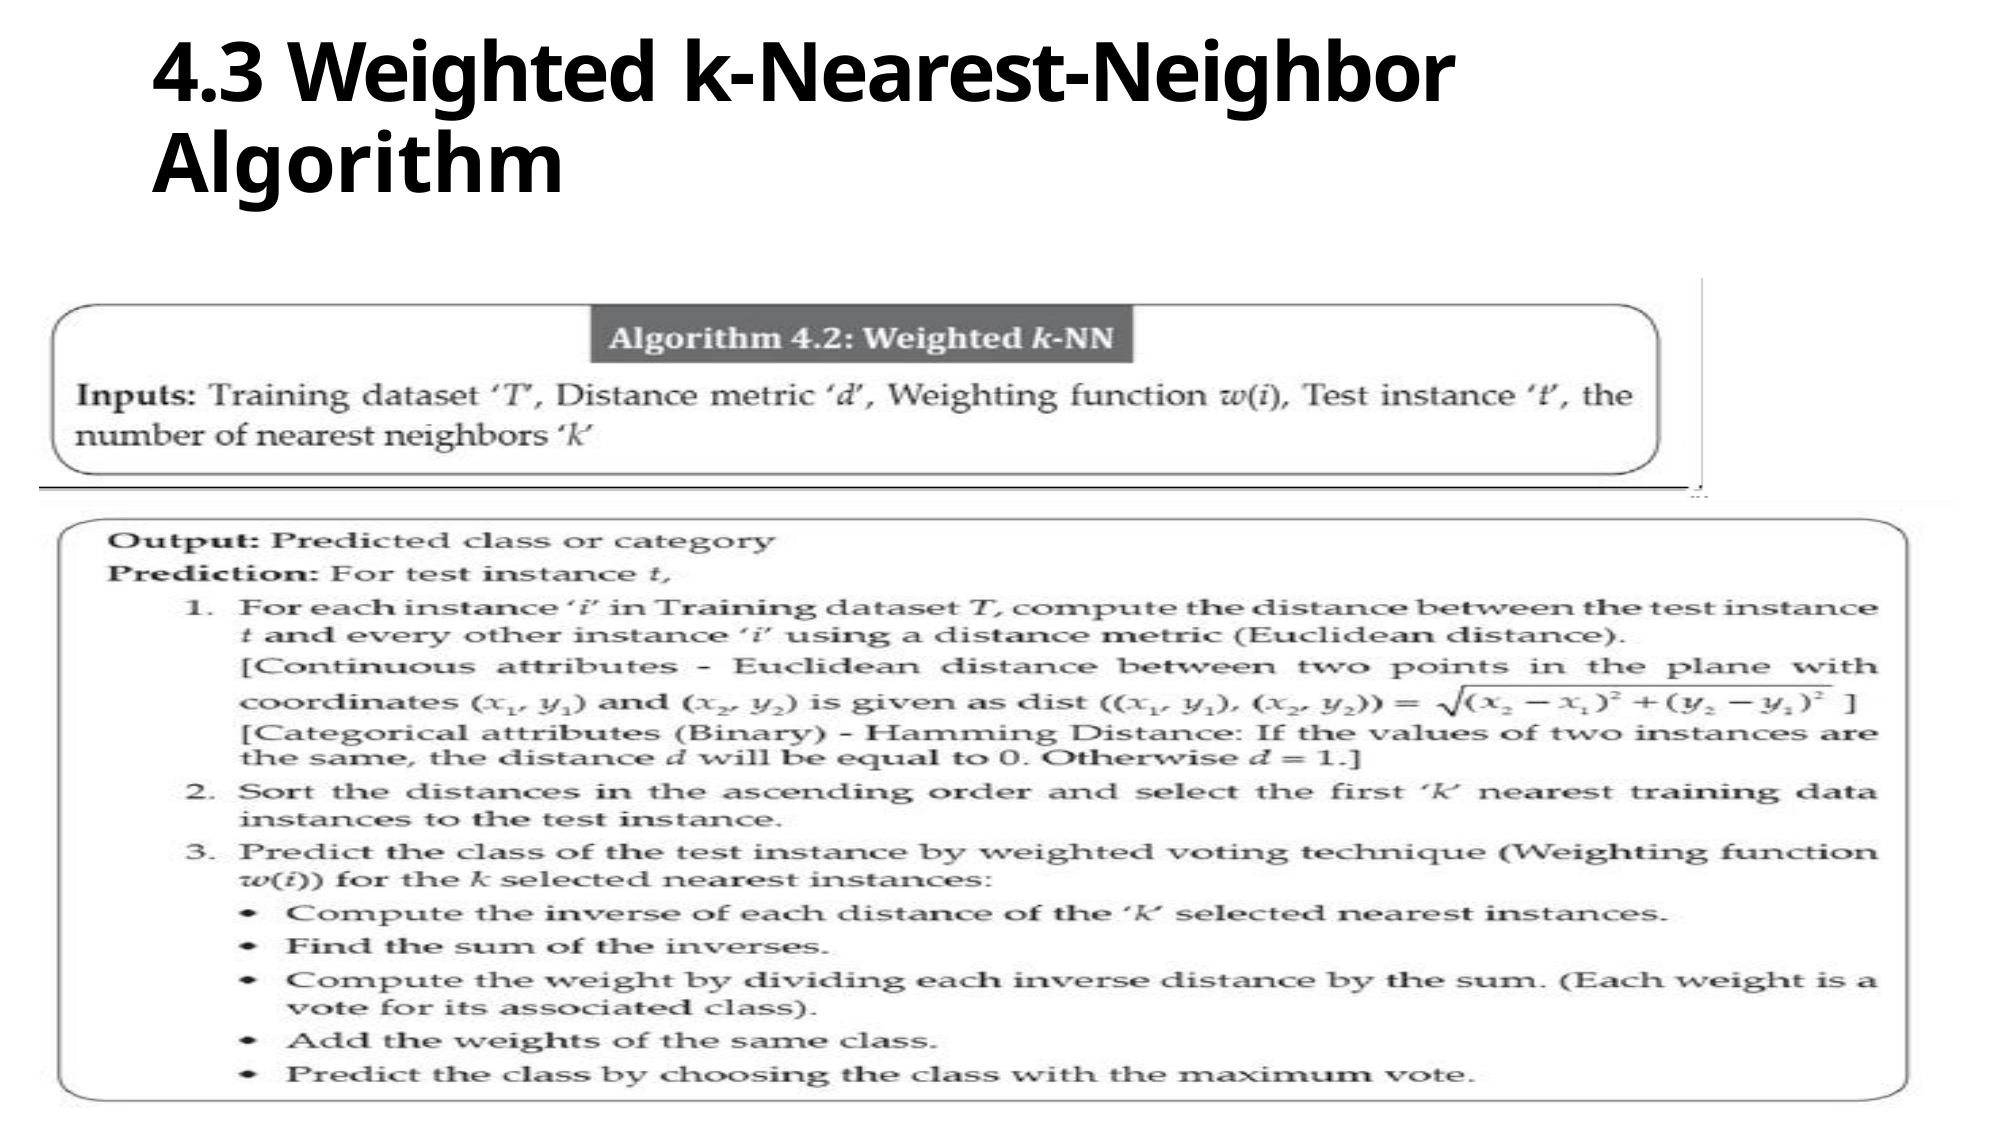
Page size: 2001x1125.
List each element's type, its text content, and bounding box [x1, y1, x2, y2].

title 4.3 Weighted k-Nearest-Neighbor Algorithm [42, 14, 1833, 215]
picture [38, 277, 1955, 1109]
